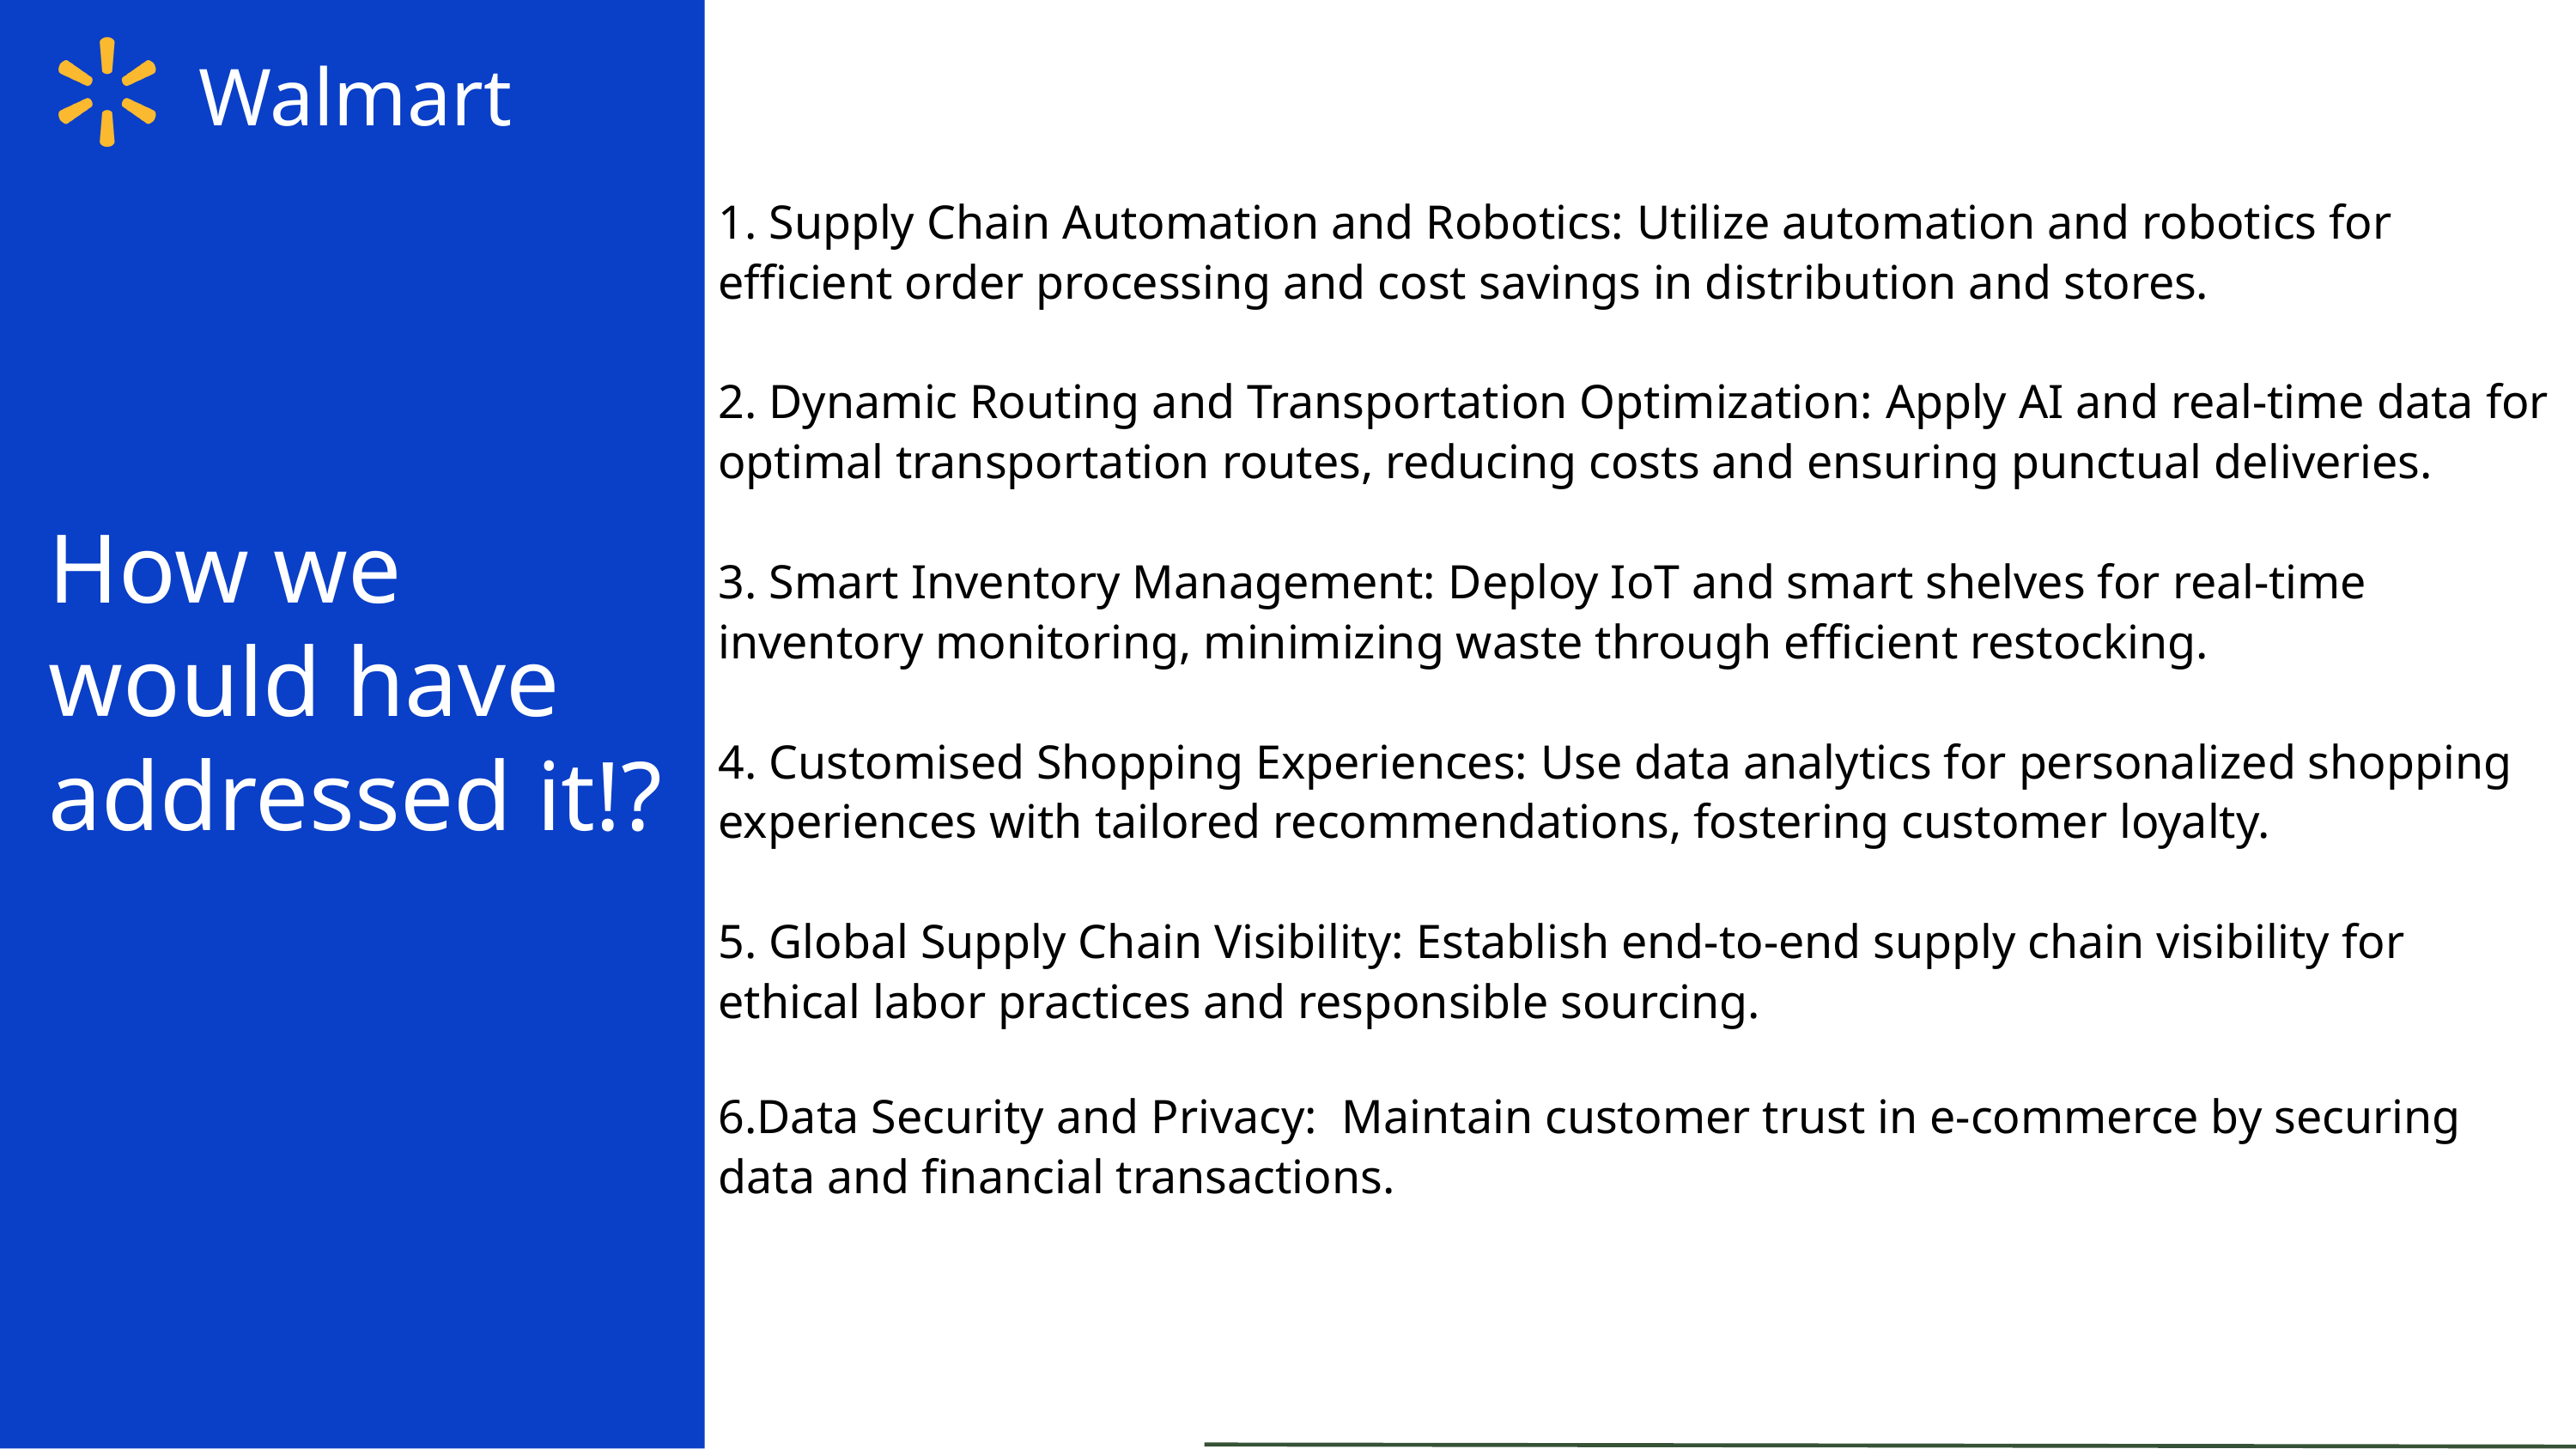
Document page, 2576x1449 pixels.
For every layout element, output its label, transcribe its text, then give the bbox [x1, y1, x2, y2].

text_box [0, 0, 705, 1449]
text_box [48, 29, 166, 155]
text_box Walmart [198, 31, 675, 142]
text_box 1. Supply Chain Automation and Robotics: Utilize automation and robotics for efficient order processing and cost savings in distribution and stores. 2. Dynamic Routing and Transportation Optimization: Apply AI and real-time data for optimal transportation routes, reducing costs and ensuring punctual deliveries. 3. Smart Inventory Management: Deploy IoT and smart shelves for real-time inventory monitoring, minimizing waste through efficient restocking. 4. Customised Shopping Experiences: Use data analytics for personalized shopping experiences with tailored recommendations, fostering customer loyalty. 5. Global Supply Chain Visibility: Establish end-to-end supply chain visibility for ethical labor practices and responsible sourcing. 6.Data Security and Privacy: Maintain customer trust in e-commerce by securing data and financial transactions. [718, 188, 2556, 1314]
text_box How we would have addressed it!? [48, 508, 718, 850]
